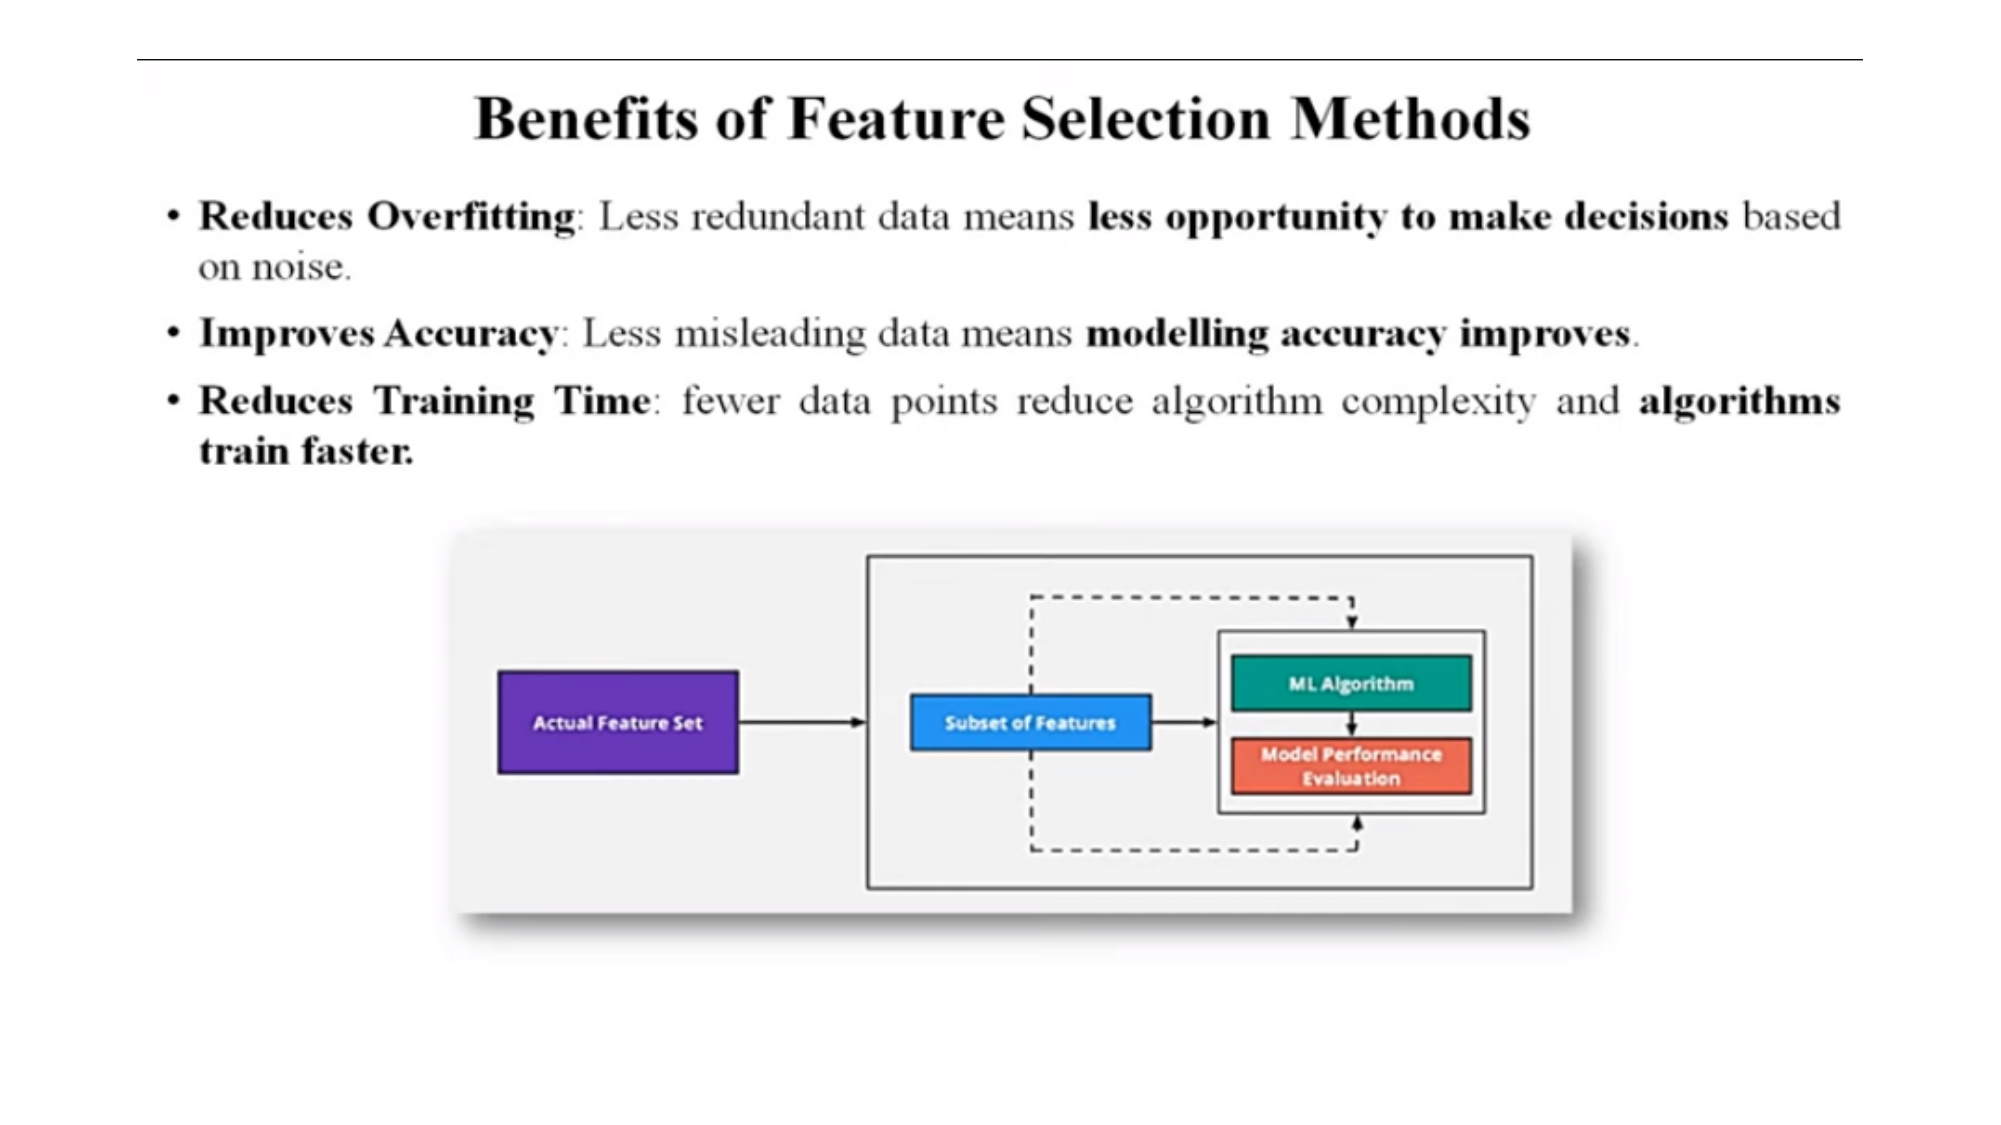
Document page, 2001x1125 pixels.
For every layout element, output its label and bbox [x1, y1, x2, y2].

picture [137, 59, 1863, 1014]
